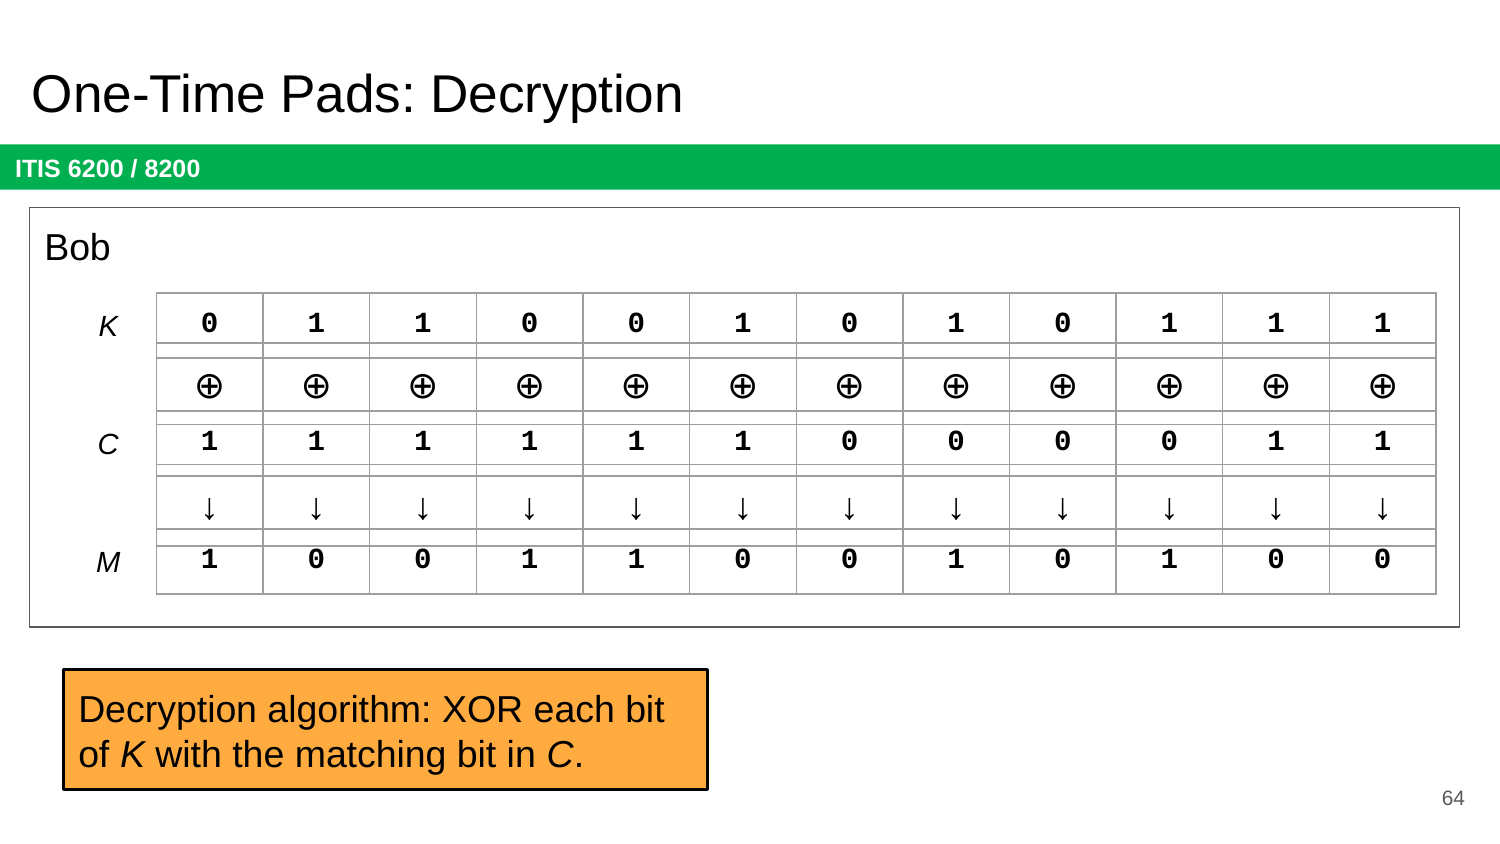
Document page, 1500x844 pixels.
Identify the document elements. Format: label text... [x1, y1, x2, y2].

table_header ⊕ [1223, 344, 1329, 424]
table_header ⊕ [370, 344, 476, 424]
table_header ↓ [797, 465, 902, 545]
table_header 0 [370, 547, 476, 593]
table_header 1 [157, 547, 262, 593]
table_header ⊕ [264, 344, 369, 424]
table_header 0 [1010, 425, 1115, 464]
table_header 1 [584, 547, 689, 593]
table_header ↓ [1330, 465, 1435, 545]
table_header ⊕ [477, 344, 582, 424]
table_header ⊕ [1010, 344, 1115, 424]
table_header ⊕ [1117, 344, 1222, 424]
table_header 1 [477, 547, 582, 593]
table_header 0 [264, 547, 369, 593]
table_header 1 [690, 425, 796, 464]
table_header ⊕ [904, 344, 1009, 424]
table_header 1 [1117, 294, 1222, 342]
text_box Bob [29, 207, 155, 283]
table_header 0 [797, 425, 902, 464]
table_header 1 [904, 547, 1009, 593]
table_header ↓ [264, 465, 369, 545]
table_header 0 [1117, 425, 1222, 464]
table_header 1 [1223, 425, 1329, 464]
table_header ⊕ [157, 344, 262, 424]
table_header 1 [1223, 294, 1329, 342]
text_box Decryption algorithm: XOR each bit of K with the matching bit in C. [63, 669, 708, 790]
table_header 0 [797, 547, 902, 593]
text_box C [63, 410, 154, 476]
table_header 0 [1010, 294, 1115, 342]
table_header ↓ [690, 465, 796, 545]
table_header 1 [477, 425, 582, 464]
table_header 0 [904, 425, 1009, 464]
table_header ↓ [1117, 465, 1222, 545]
table_header ↓ [1223, 465, 1329, 545]
slide_number 64 [1389, 764, 1480, 830]
table_header 0 [157, 294, 262, 342]
table_header 0 [690, 547, 796, 593]
table_header ⊕ [1330, 344, 1435, 424]
text_box K [63, 292, 154, 358]
title One-Time Pads: Decryption [16, 44, 1415, 139]
table_header ⊕ [797, 344, 902, 424]
table_header 0 [1223, 547, 1329, 593]
table_header ⊕ [584, 344, 689, 424]
table_header 0 [797, 294, 902, 342]
table_header 1 [1330, 425, 1435, 464]
table_header 1 [690, 294, 796, 342]
table_header ↓ [157, 465, 262, 545]
table_header 0 [1330, 547, 1435, 593]
table_header 1 [584, 425, 689, 464]
table_header 1 [157, 425, 262, 464]
table_header ↓ [477, 465, 582, 545]
table_header ⊕ [690, 344, 796, 424]
table_header 1 [904, 294, 1009, 342]
table_header 1 [370, 294, 476, 342]
table_header 0 [584, 294, 689, 342]
text_box M [63, 528, 154, 594]
table_header 1 [264, 294, 369, 342]
table_header ↓ [370, 465, 476, 545]
table_header ↓ [1010, 465, 1115, 545]
table_header 1 [1330, 294, 1435, 342]
table_header 0 [477, 294, 582, 342]
table_header ↓ [584, 465, 689, 545]
text_box [29, 207, 1460, 628]
table_header 1 [1117, 547, 1222, 593]
table_header 0 [1010, 547, 1115, 593]
table_header 1 [264, 425, 369, 464]
table_header ↓ [904, 465, 1009, 545]
table_header 1 [370, 425, 476, 464]
